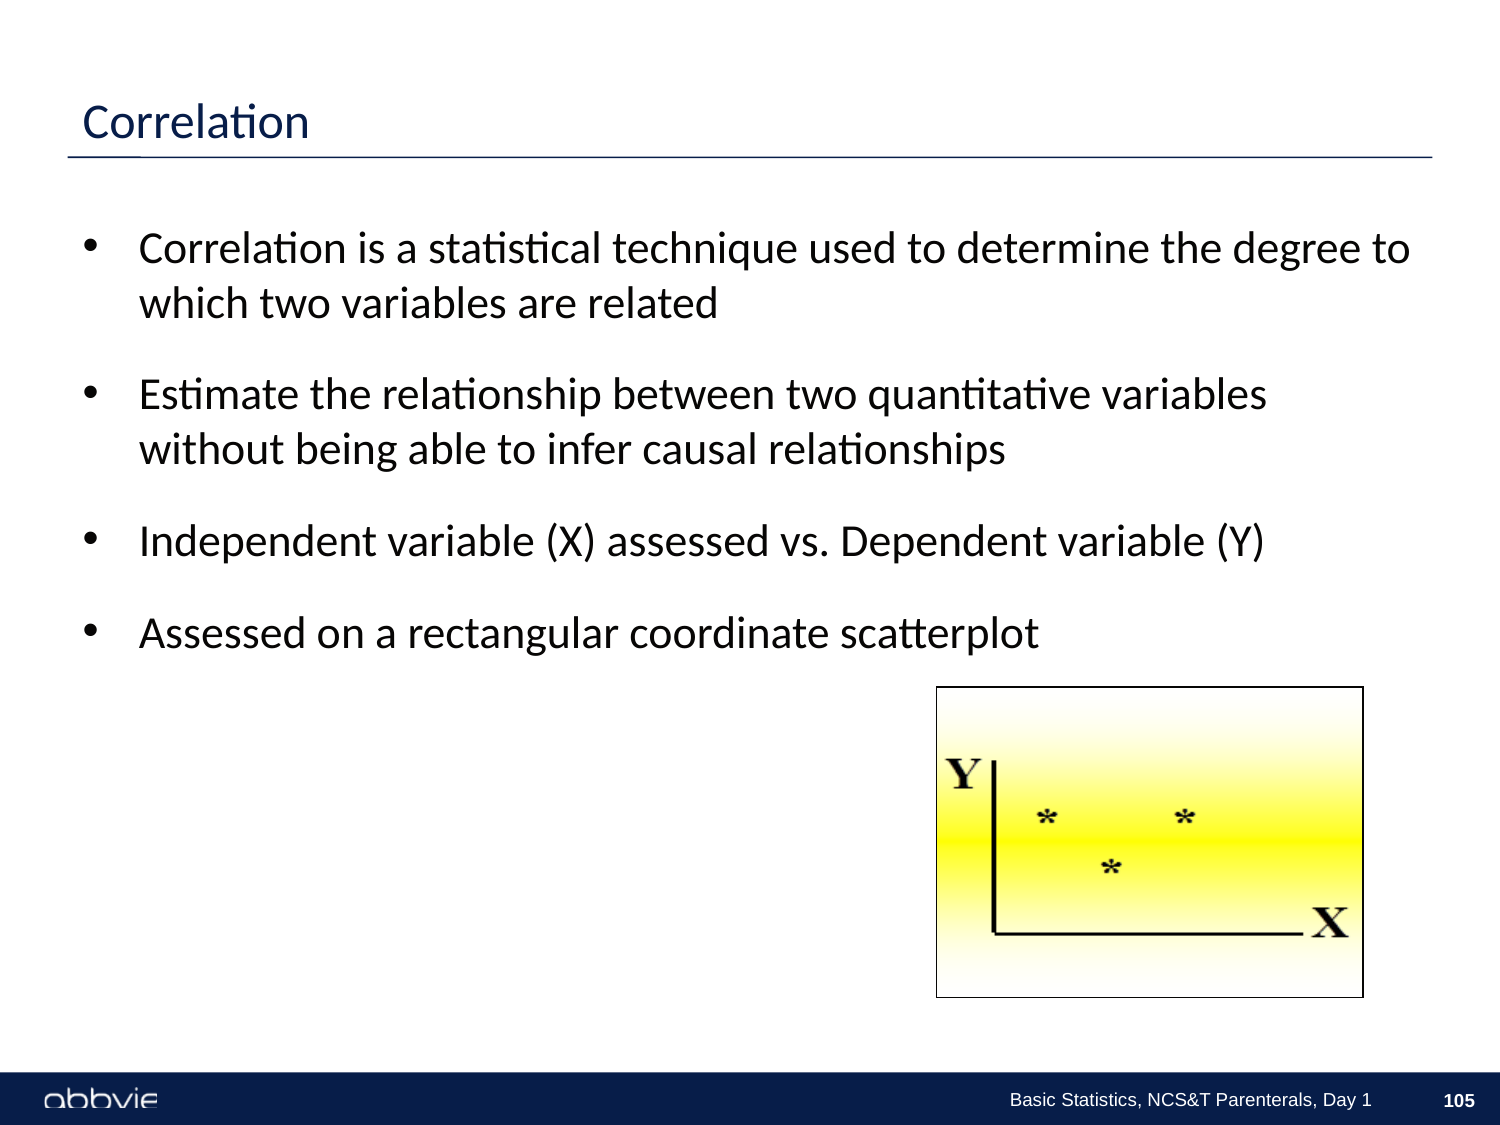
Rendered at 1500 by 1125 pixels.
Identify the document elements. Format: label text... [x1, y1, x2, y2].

slide_number 105 [1391, 1087, 1475, 1112]
title Correlation [67, 37, 1433, 158]
picture [937, 687, 1363, 998]
footer Basic Statistics, NCS&T Parenterals, Day 1 [487, 1083, 1387, 1114]
list Correlation is a statistical technique used to determine the degree to which two variables are related Estimate the relationship between two quantitative variables without being able to infer causal relationships Independent variable (X) assessed vs. Dependent variable (Y) Assessed on a rectangular coordinate scatterplot [67, 209, 1432, 1028]
